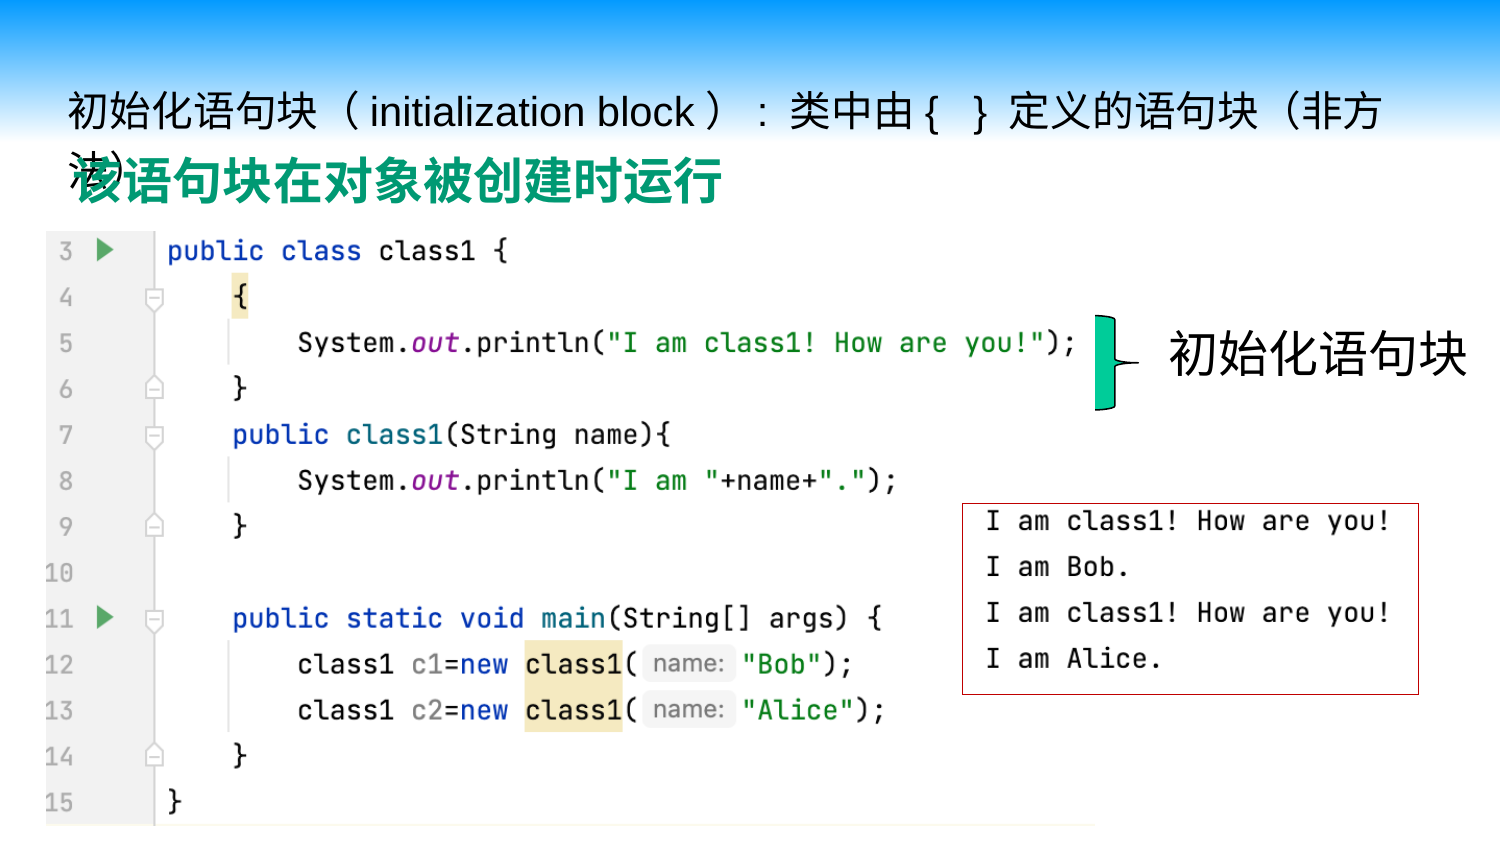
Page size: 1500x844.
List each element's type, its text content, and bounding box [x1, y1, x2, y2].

text_box 初始化语句块 [1153, 315, 1483, 391]
picture [46, 231, 1420, 826]
text_box 该语句块在对象被创建时运行 [58, 141, 738, 217]
text_box 初始化语句块（initialization block）: 类中由{ } 定义的语句块（非方法） [53, 66, 1471, 202]
text_box [1099, 315, 1139, 410]
